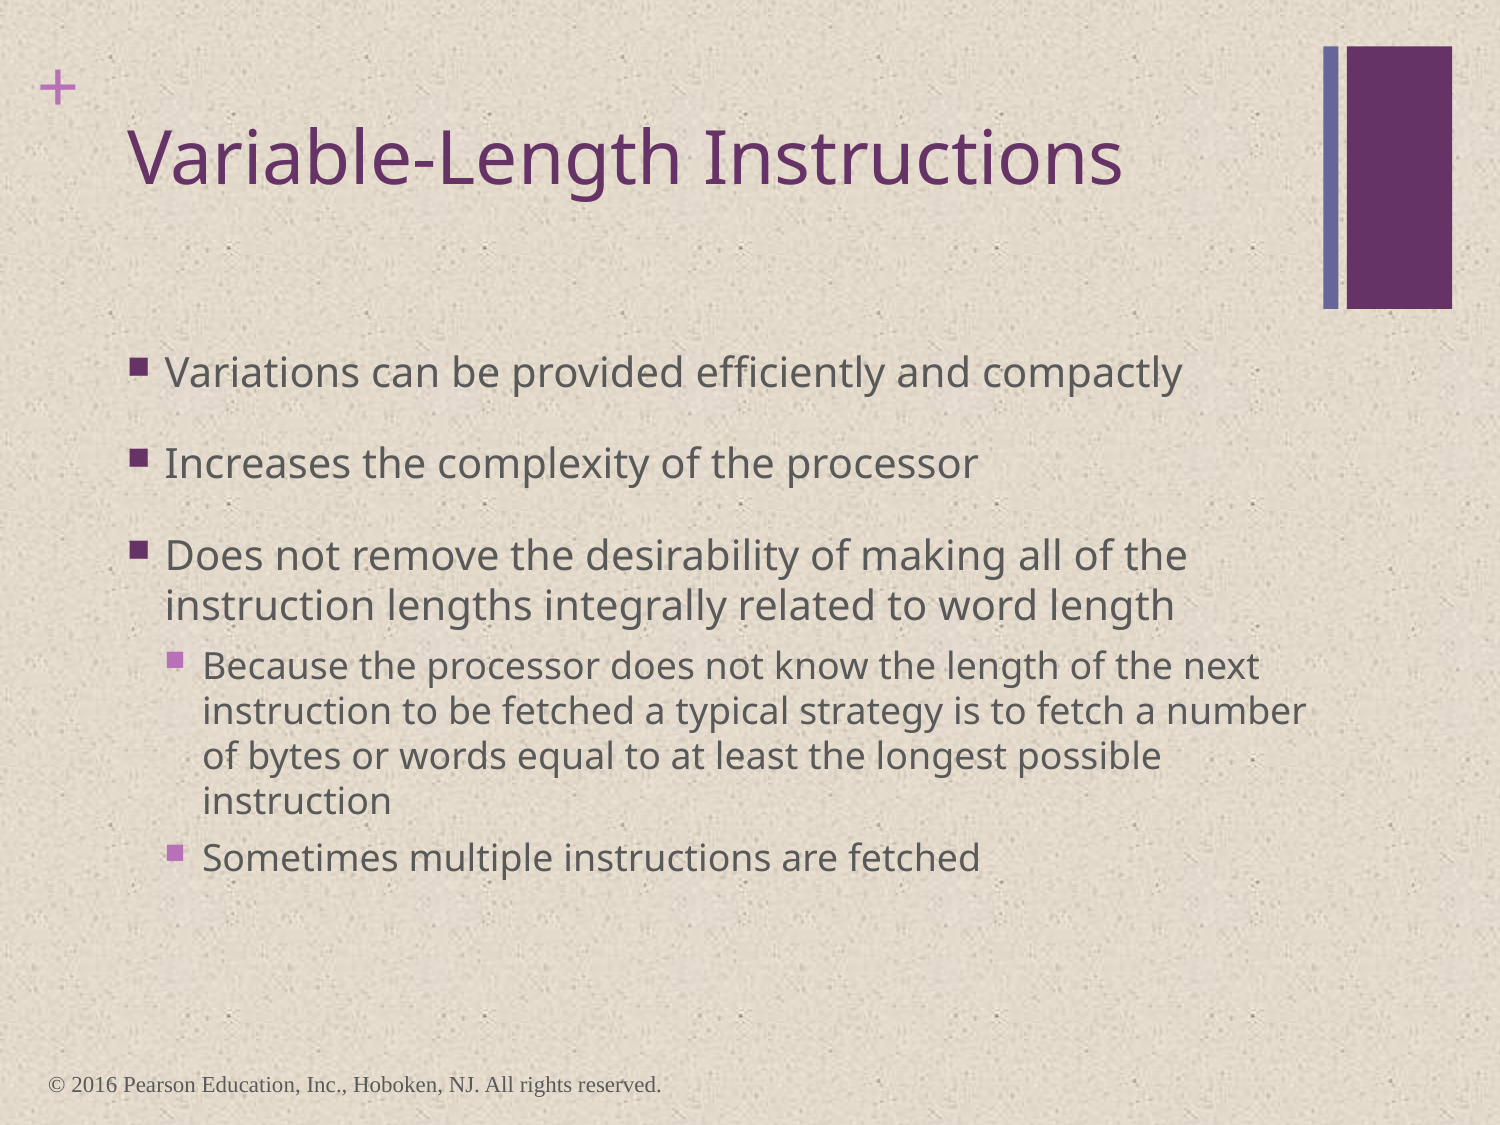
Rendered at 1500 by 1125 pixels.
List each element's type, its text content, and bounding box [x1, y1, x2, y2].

picture [0, 0, 1500, 1125]
footer © 2016 Pearson Education, Inc., Hoboken, NJ. All rights reserved. [33, 1053, 1038, 1114]
list Variations can be provided efficiently and compactly Increases the complexity of the processor Does not remove the desirability of making all of the instruction lengths integrally related to word length Because the processor does not know the length of the next instruction to be fetched a typical strategy is to fetch a number of bytes or words equal to at least the longest possible instruction Sometimes multiple instructions are fetched [112, 338, 1352, 1018]
title Variable-Length Instructions [112, 101, 1352, 285]
